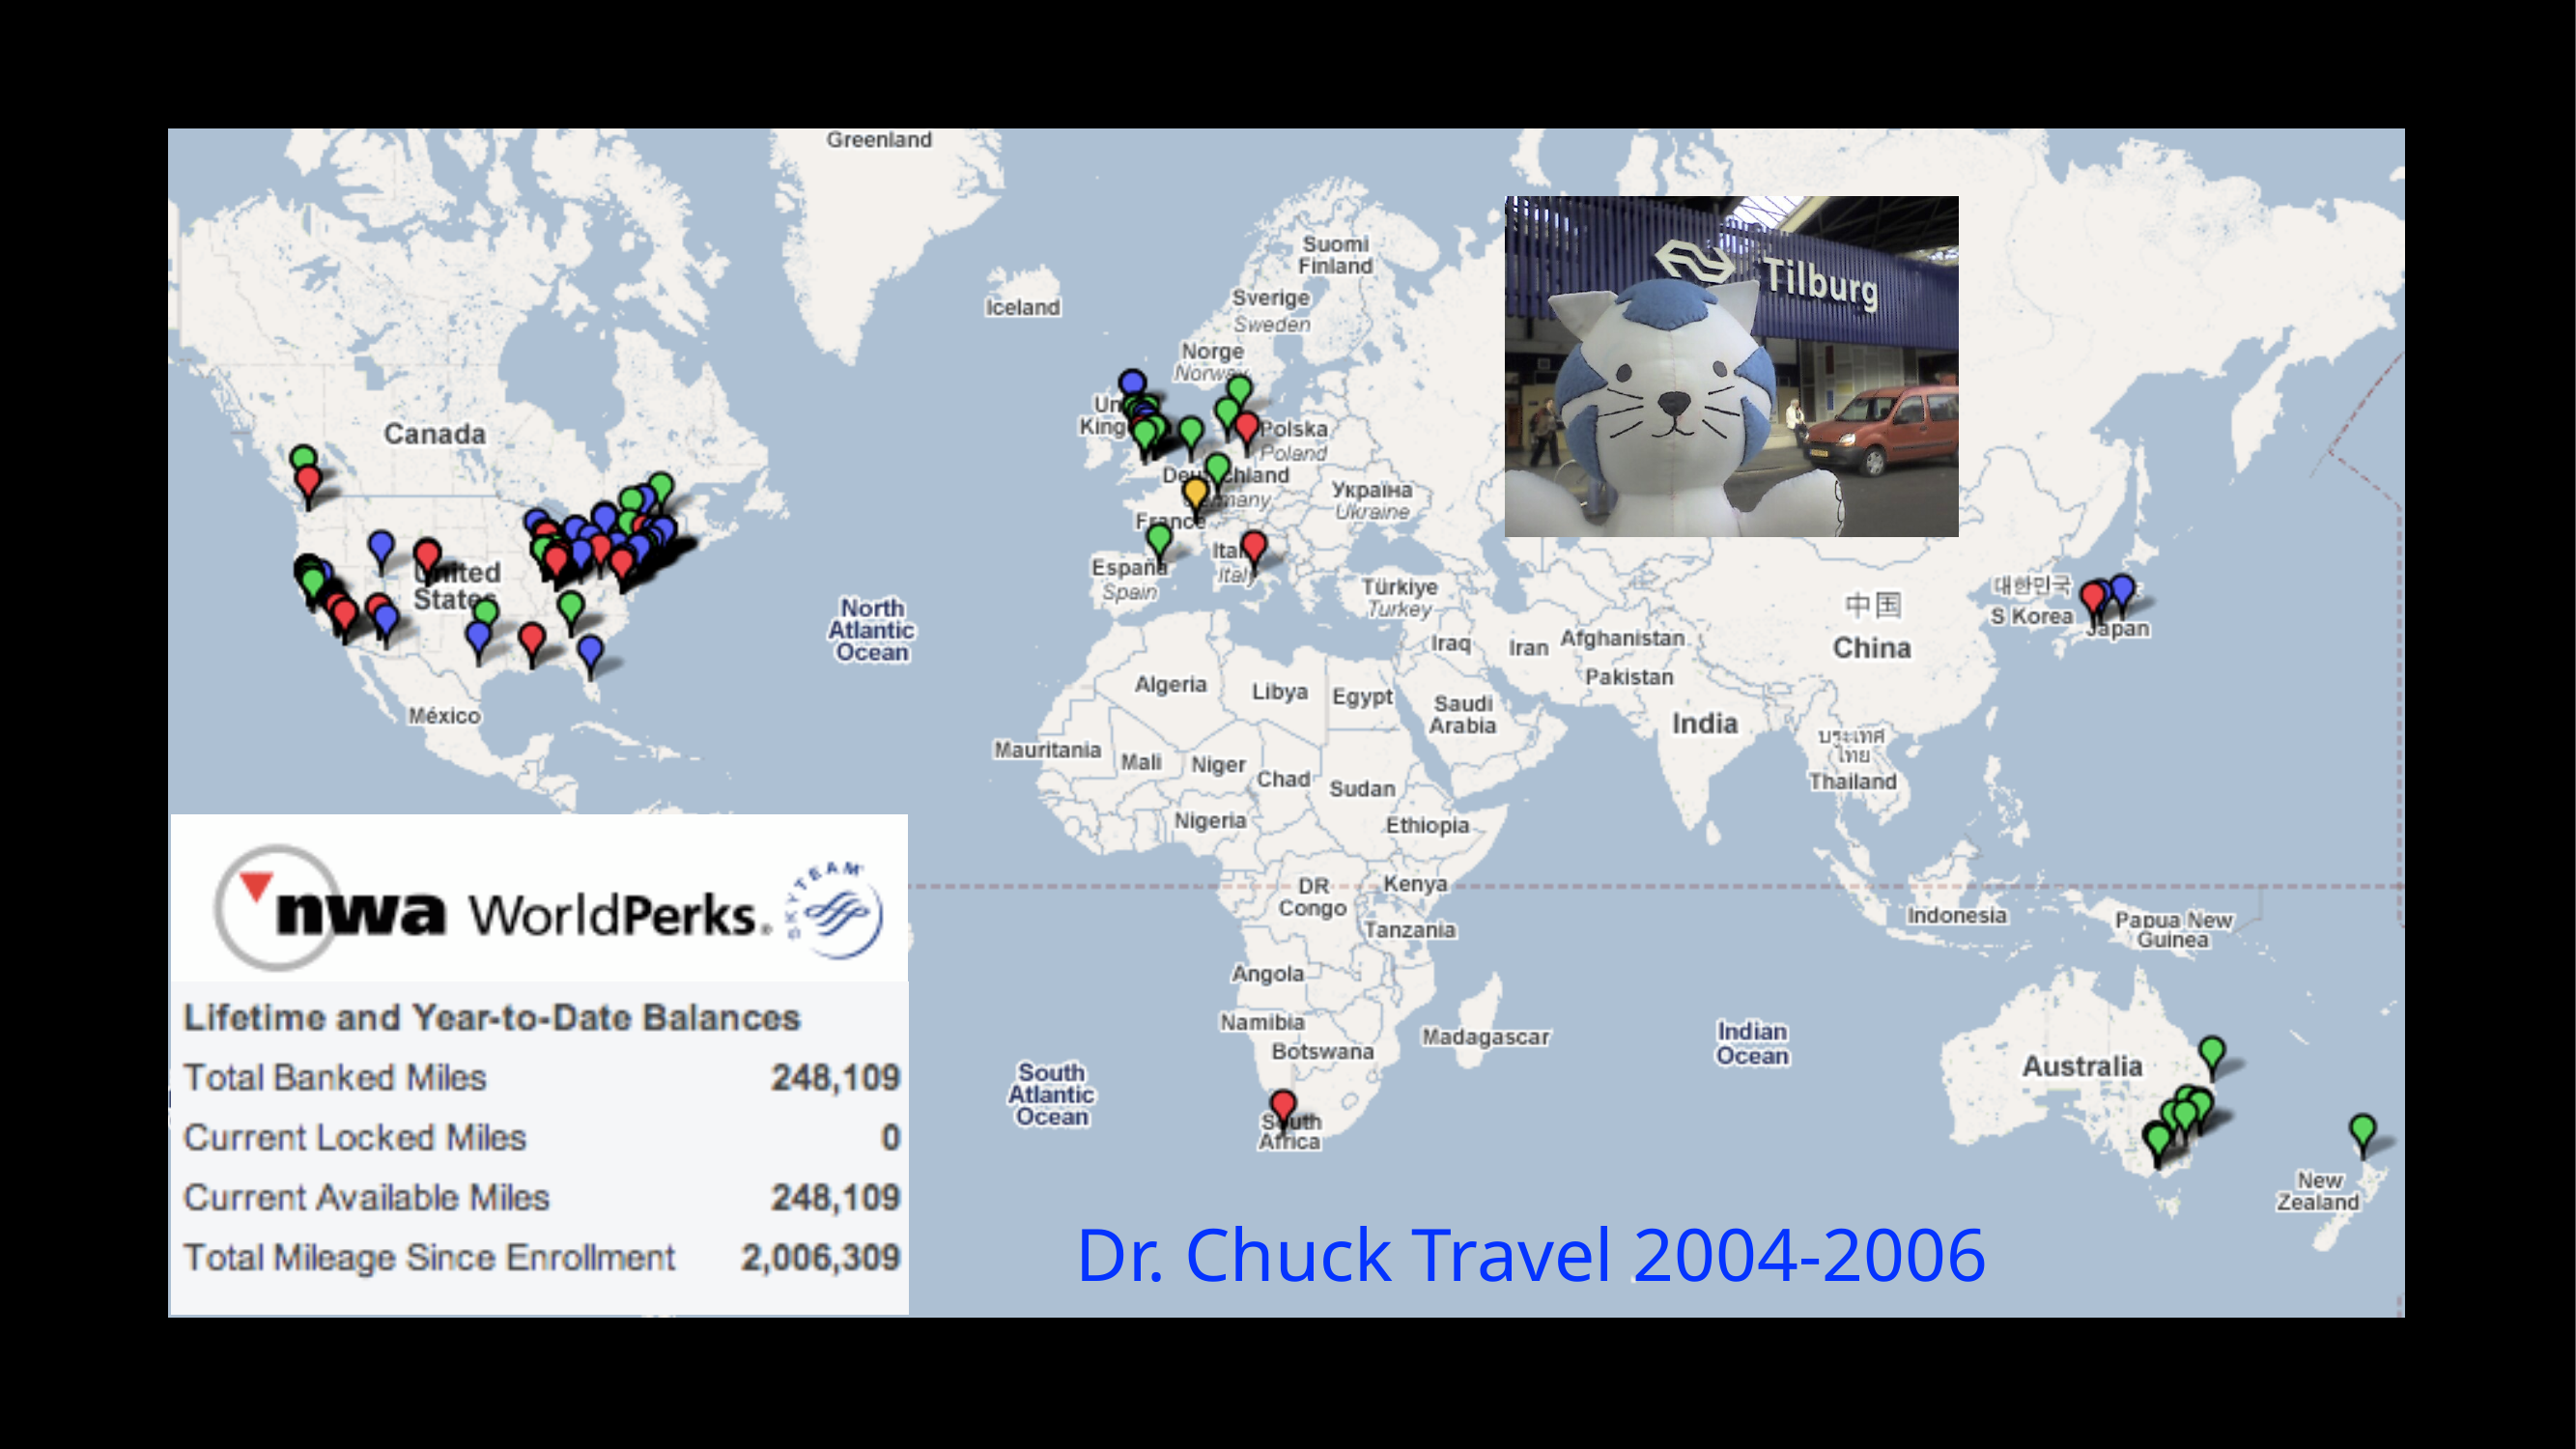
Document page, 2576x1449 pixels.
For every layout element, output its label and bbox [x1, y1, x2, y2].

picture [168, 128, 2405, 1318]
